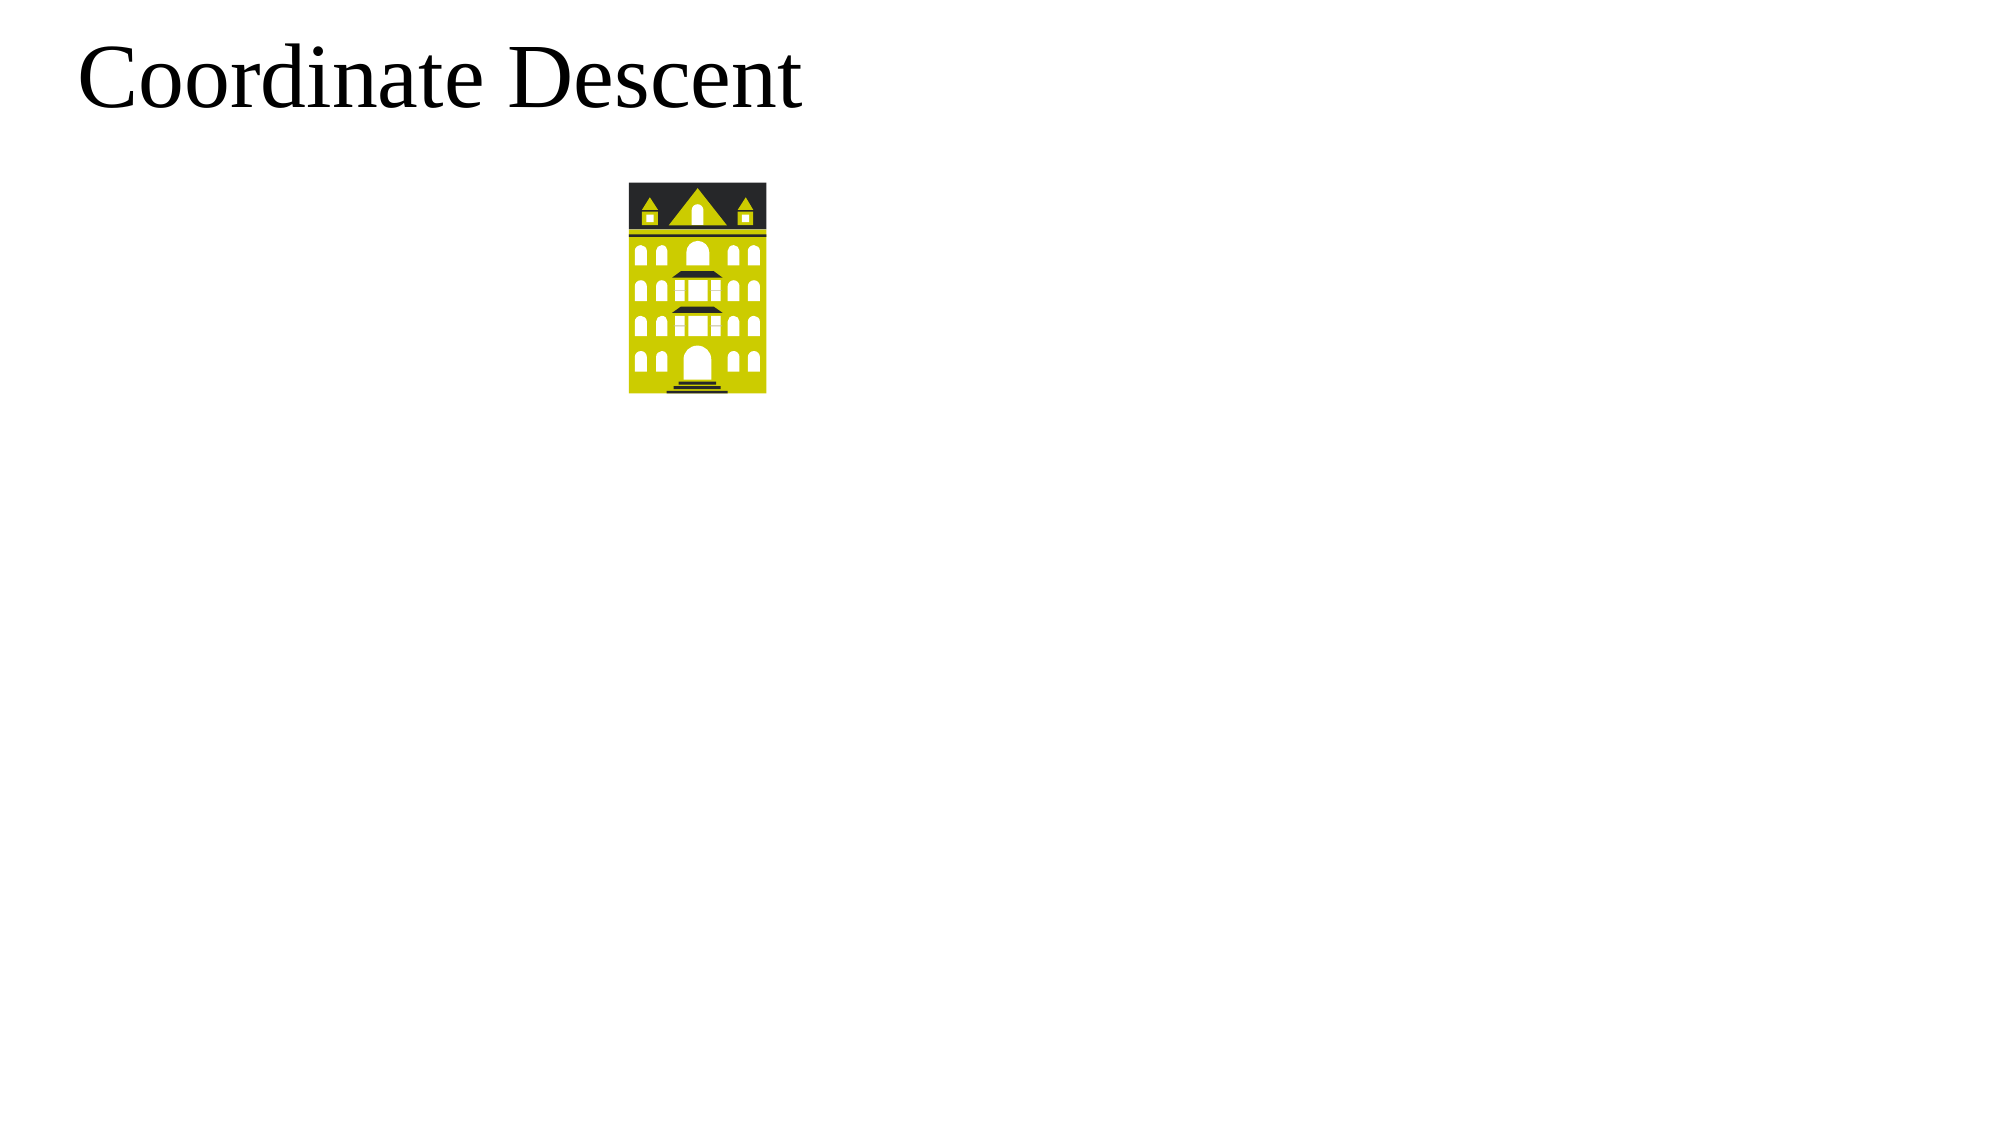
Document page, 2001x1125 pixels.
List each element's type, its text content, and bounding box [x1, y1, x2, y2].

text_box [628, 182, 767, 394]
title Coordinate Descent [62, 29, 1953, 205]
